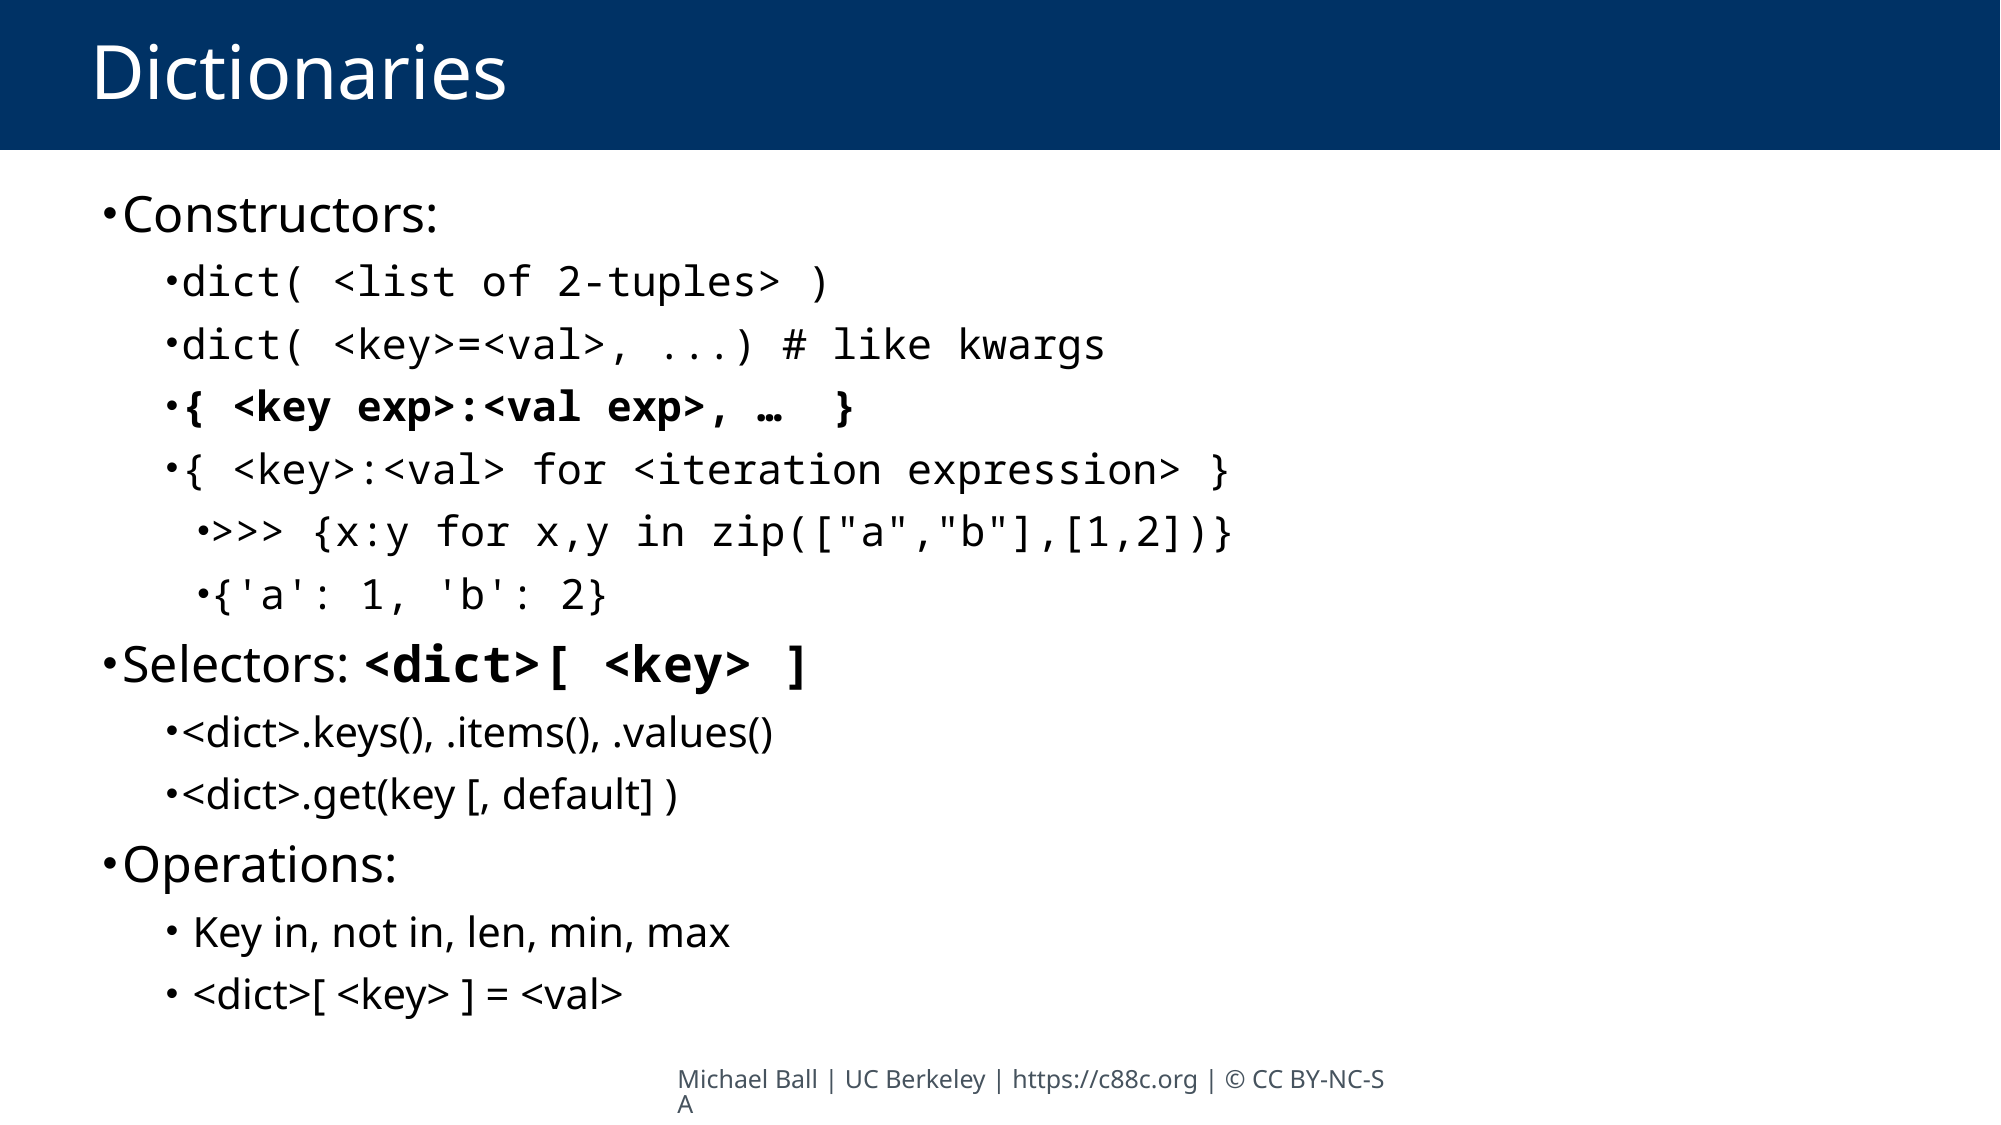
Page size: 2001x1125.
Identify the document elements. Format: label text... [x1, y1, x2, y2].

title Dictionaries [0, 0, 2000, 152]
footer Michael Ball | UC Berkeley | https://c88c.org | © CC BY-NC-SA [662, 1055, 1413, 1106]
list Constructors: dict( <list of 2-tuples> ) dict( <key>=<val>, ...) # like kwargs { <key exp>:<val exp>, … } { <key>:<val> for <iteration expression> } >>> {x:y for x,y in zip(["a","b"],[1,2])} {'a': 1, 'b': 2} Selectors: <dict>[ <key> ] <dict>.keys(), .items(), .values() <dict>.get(key [, default] ) Operations: Key in, not in, len, min, max <dict>[ <key> ] = <val> [87, 174, 1928, 1038]
